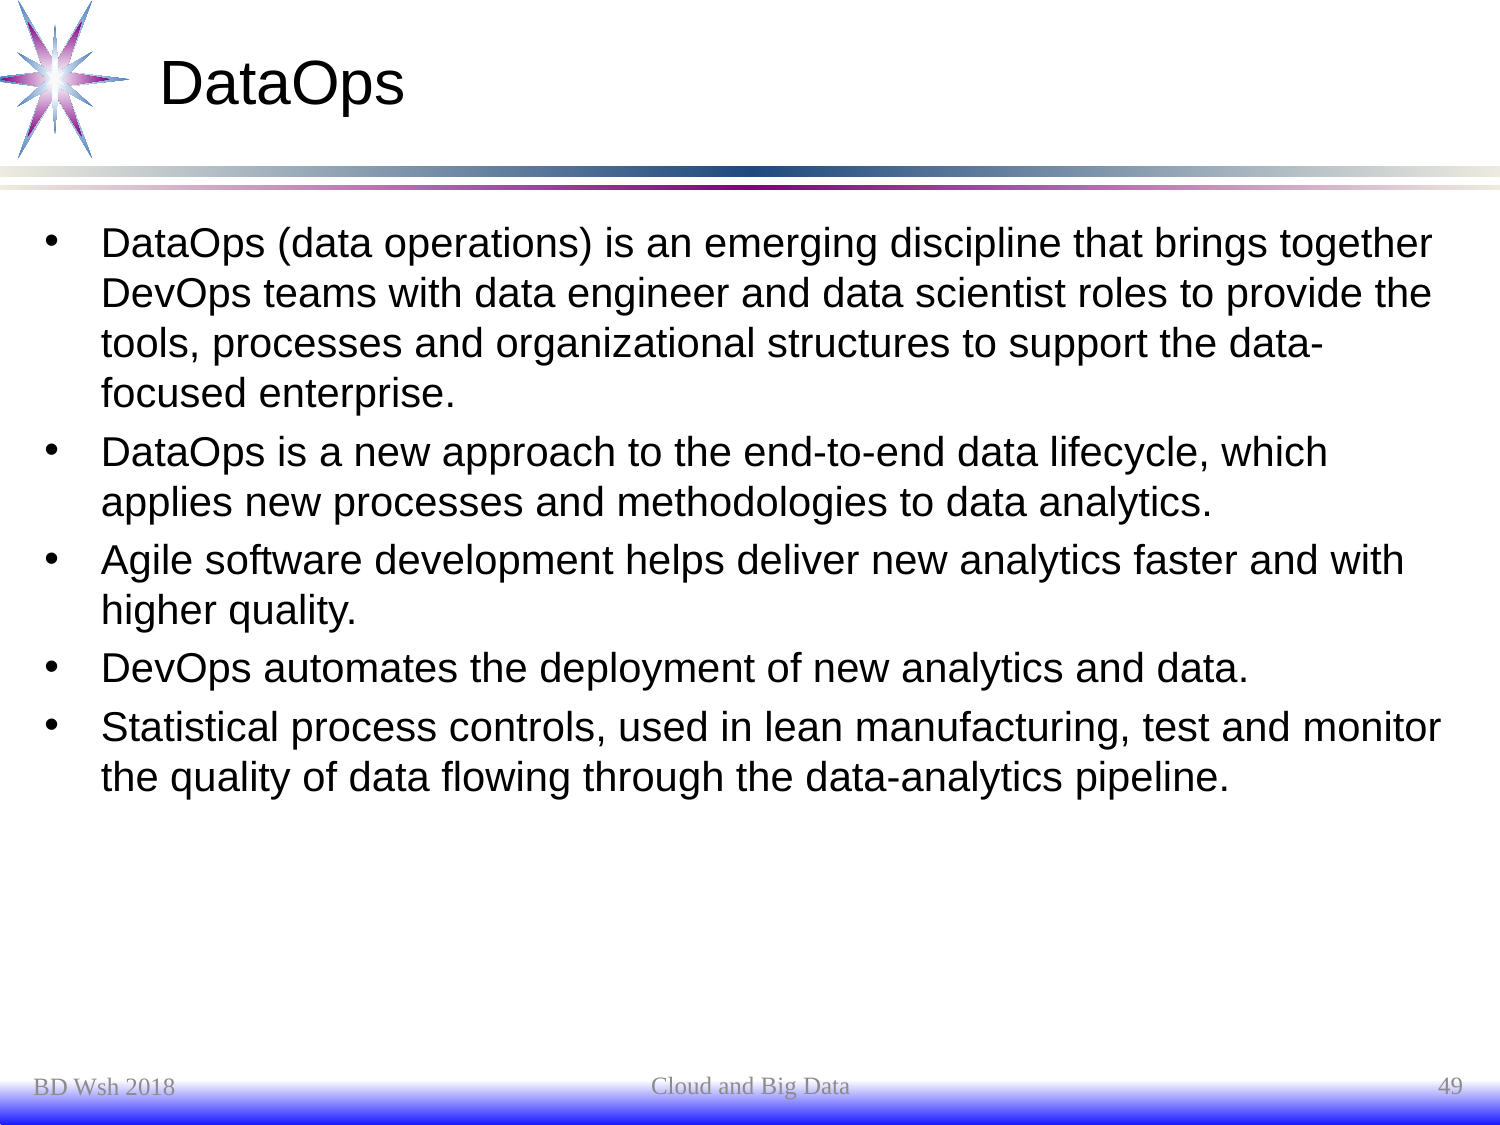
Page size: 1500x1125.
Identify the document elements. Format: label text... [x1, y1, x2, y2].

footer Cloud and Big Data [513, 1063, 989, 1106]
list DataOps (data operations) is an emerging discipline that brings together DevOps teams with data engineer and data scientist roles to provide the tools, processes and organizational structures to support the data-focused enterprise. DataOps is a new approach to the end-to-end data lifecycle, which applies new processes and methodologies to data analytics. Agile software development helps deliver new analytics faster and with higher quality. DevOps automates the deployment of new analytics and data. Statistical process controls, used in lean manufacturing, test and monitor the quality of data flowing through the data-analytics pipeline. [29, 208, 1471, 1035]
title DataOps [147, 24, 1425, 135]
slide_number BD Wsh 2018 [18, 1064, 390, 1106]
slide_number 49 [1128, 1064, 1478, 1106]
